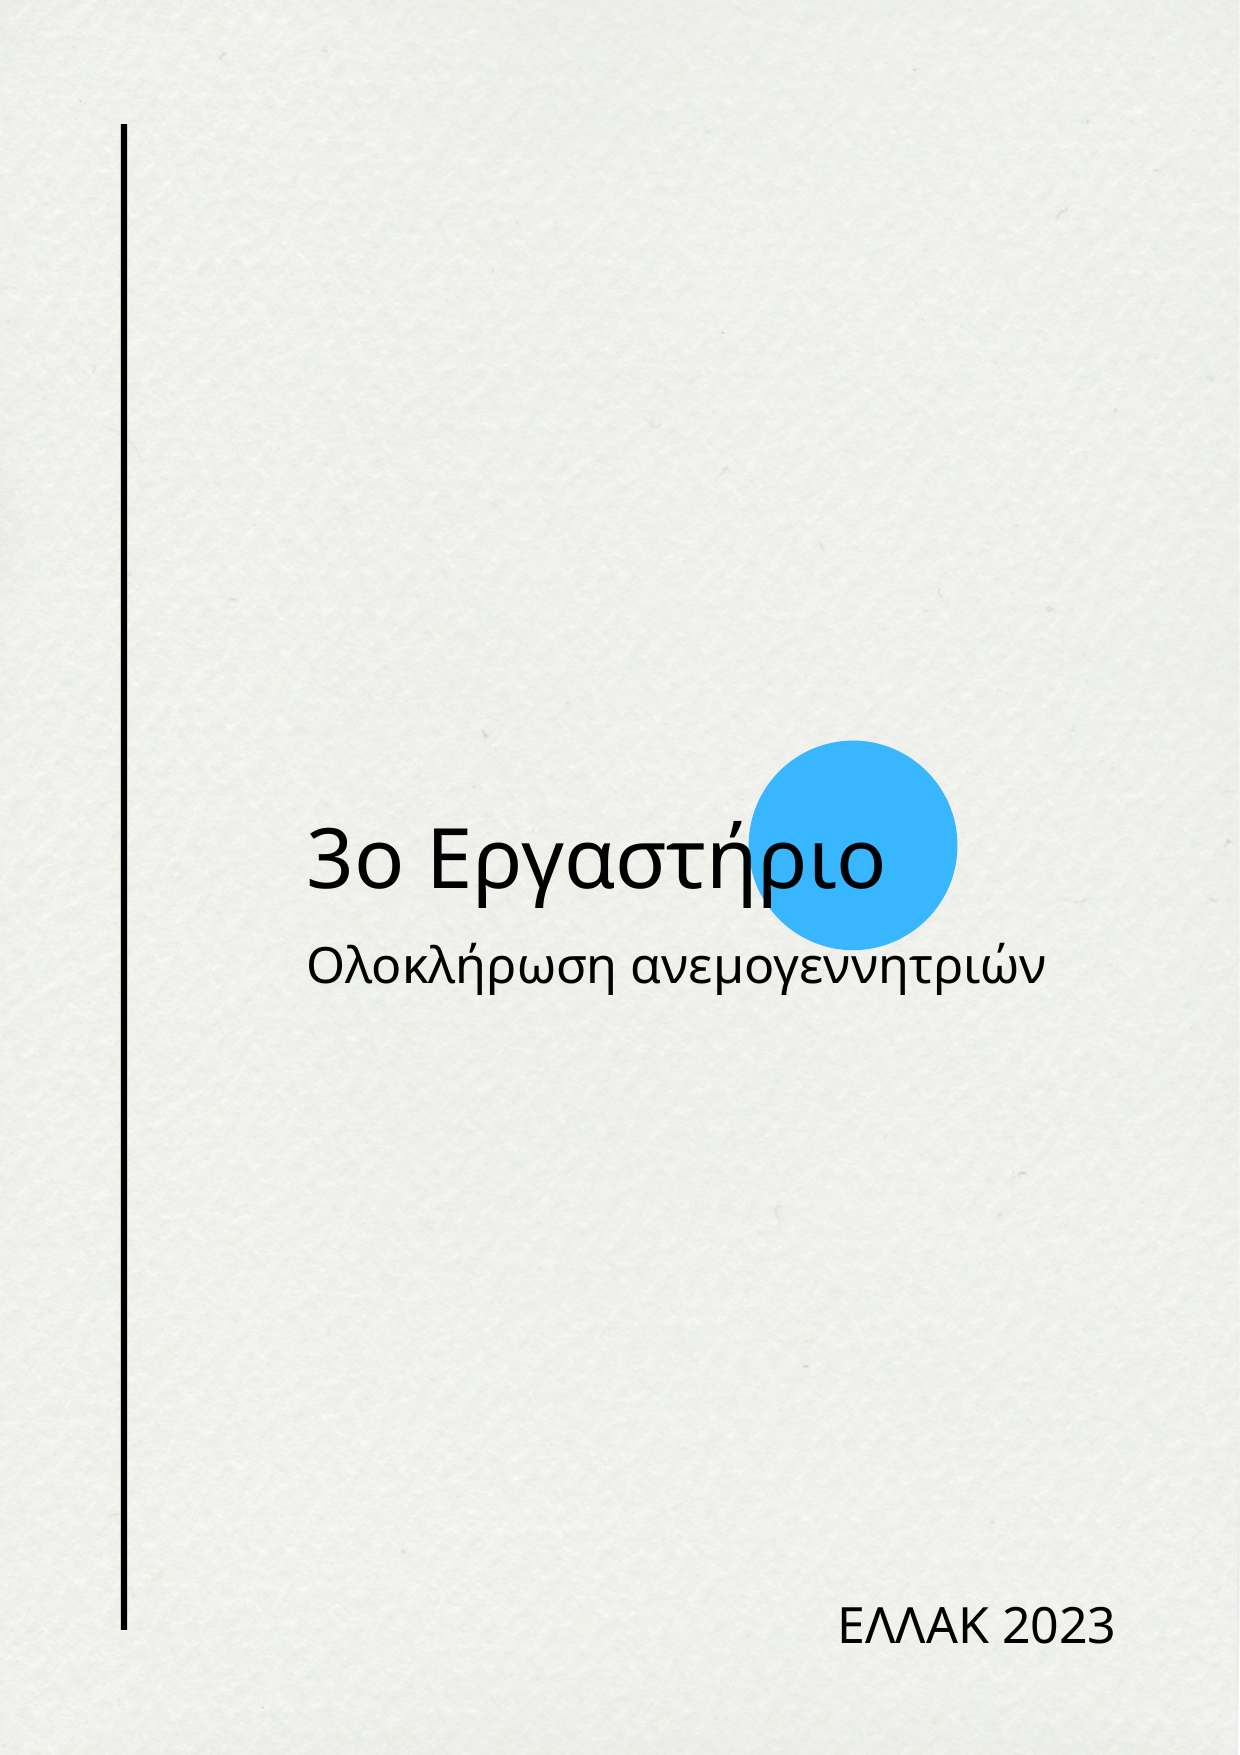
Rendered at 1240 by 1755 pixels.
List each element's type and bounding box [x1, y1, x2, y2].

picture [0, 0, 1240, 1755]
text_box [747, 740, 959, 951]
